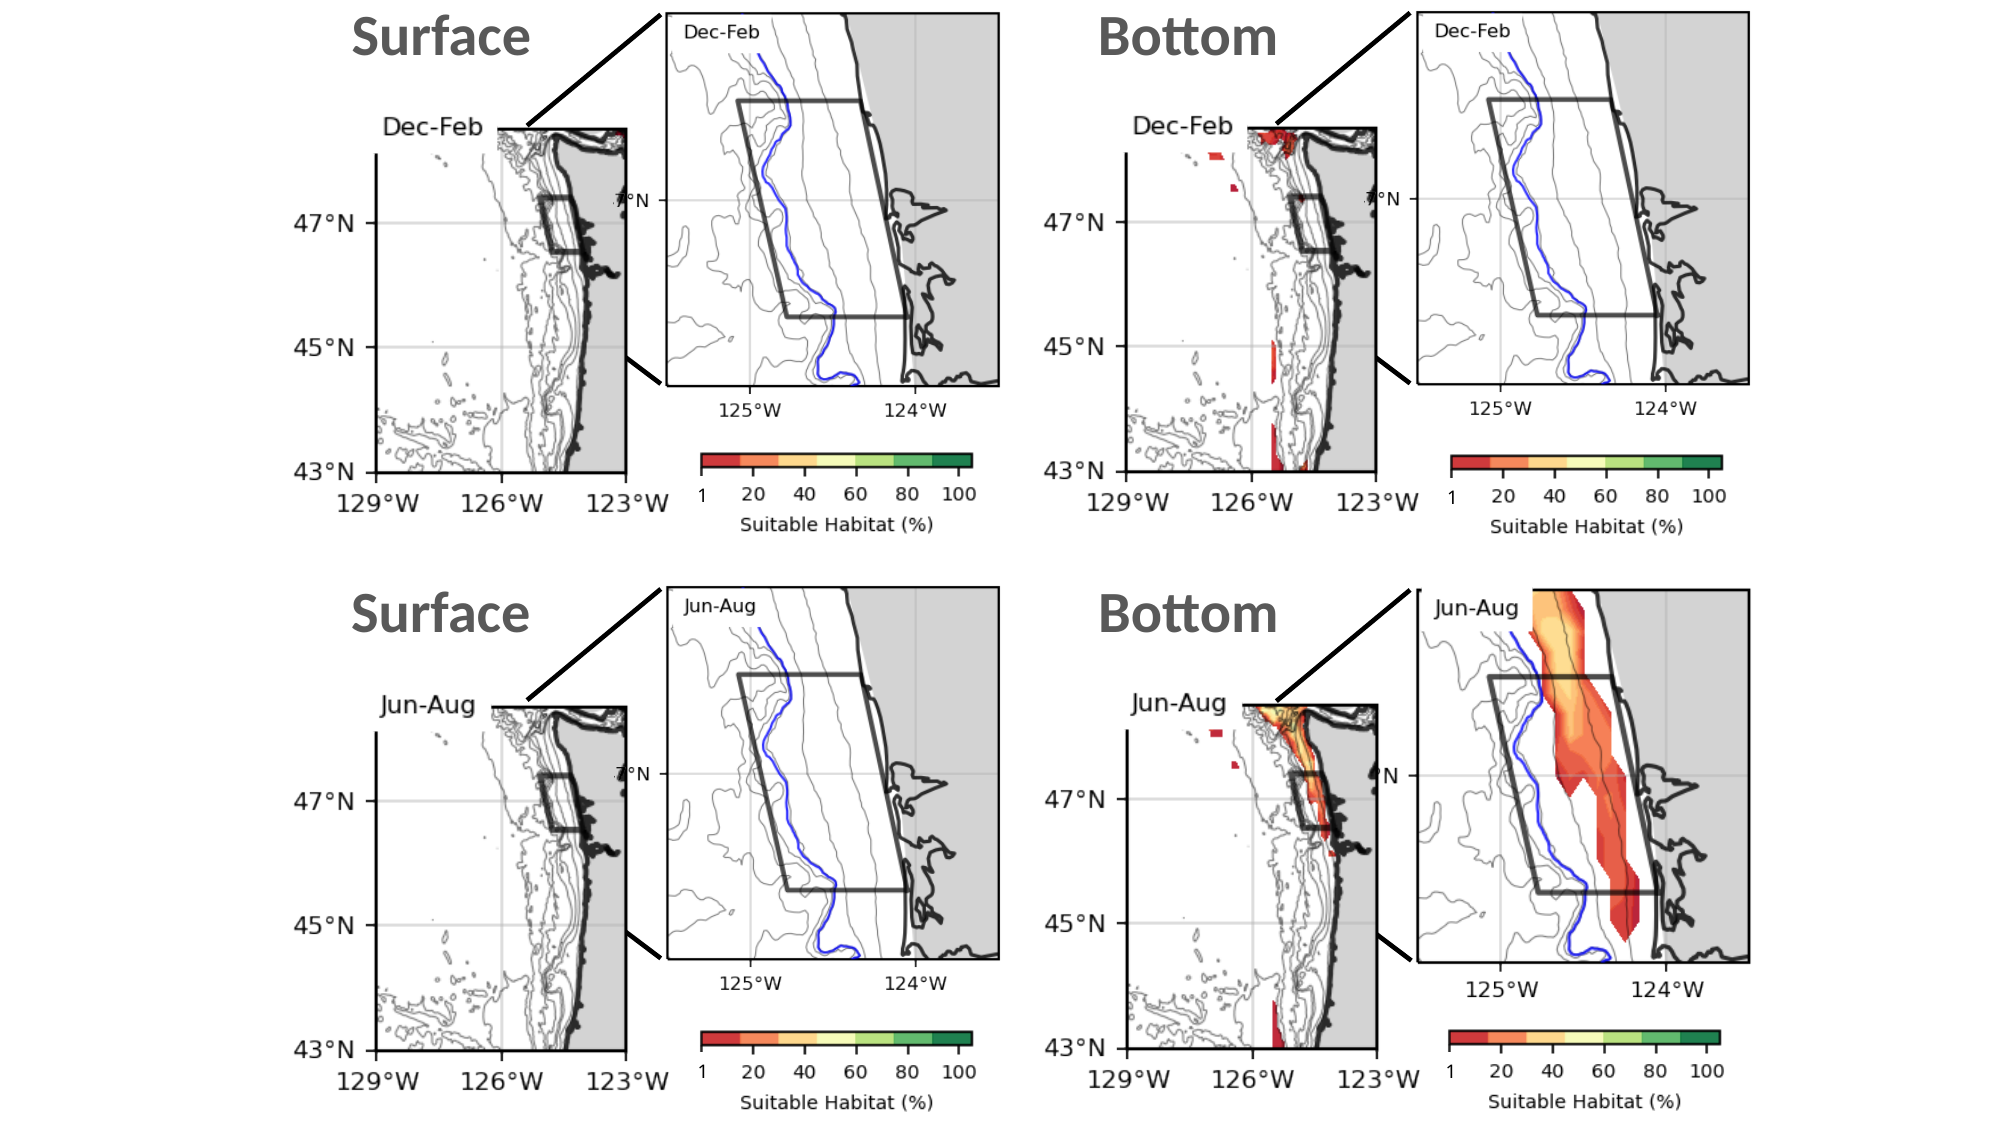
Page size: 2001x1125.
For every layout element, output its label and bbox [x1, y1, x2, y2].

text_box [269, 0, 1828, 1120]
